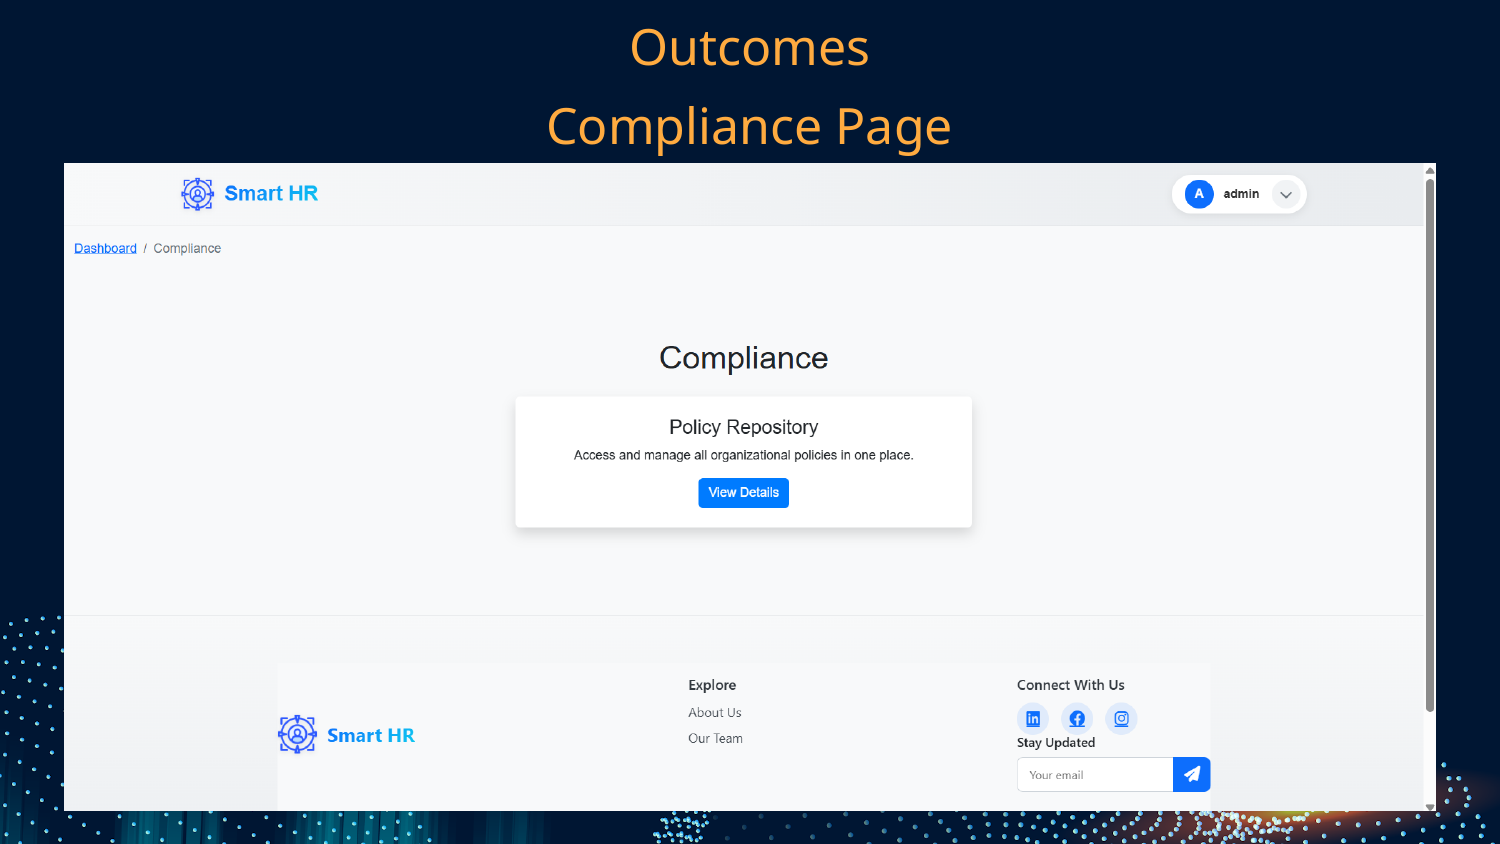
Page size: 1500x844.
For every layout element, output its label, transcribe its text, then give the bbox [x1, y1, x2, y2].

picture [0, 0, 1500, 844]
text_box Compliance Page [364, 79, 1136, 161]
title Outcomes [364, 0, 1136, 79]
